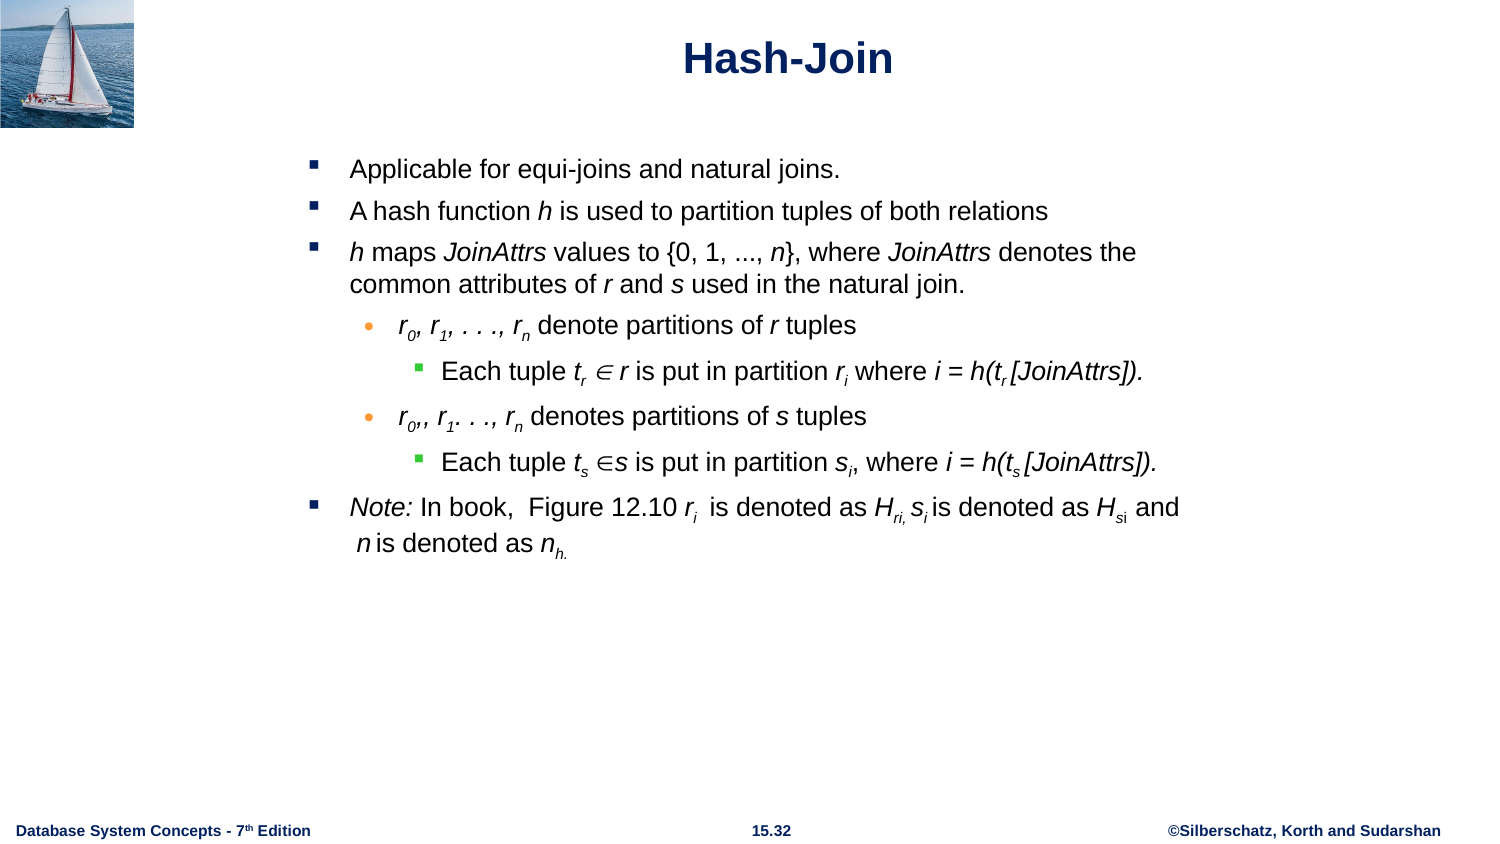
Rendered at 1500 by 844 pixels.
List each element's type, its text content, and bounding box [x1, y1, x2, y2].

picture [0, 0, 134, 128]
title Hash-Join [125, 14, 1452, 90]
list Applicable for equi-joins and natural joins. A hash function h is used to partition tuples of both relations h maps JoinAttrs values to {0, 1, ..., n}, where JoinAttrs denotes the common attributes of r and s used in the natural join. r0, r1, . . ., rn denote partitions of r tuples Each tuple tr  r is put in partition ri where i = h(tr [JoinAttrs]). r0,, r1. . ., rn denotes partitions of s tuples Each tuple ts s is put in partition si, where i = h(ts [JoinAttrs]). Note: In book, Figure 12.10 ri is denoted as Hri, si is denoted as Hsi and n is denoted as nh. [292, 144, 1222, 570]
